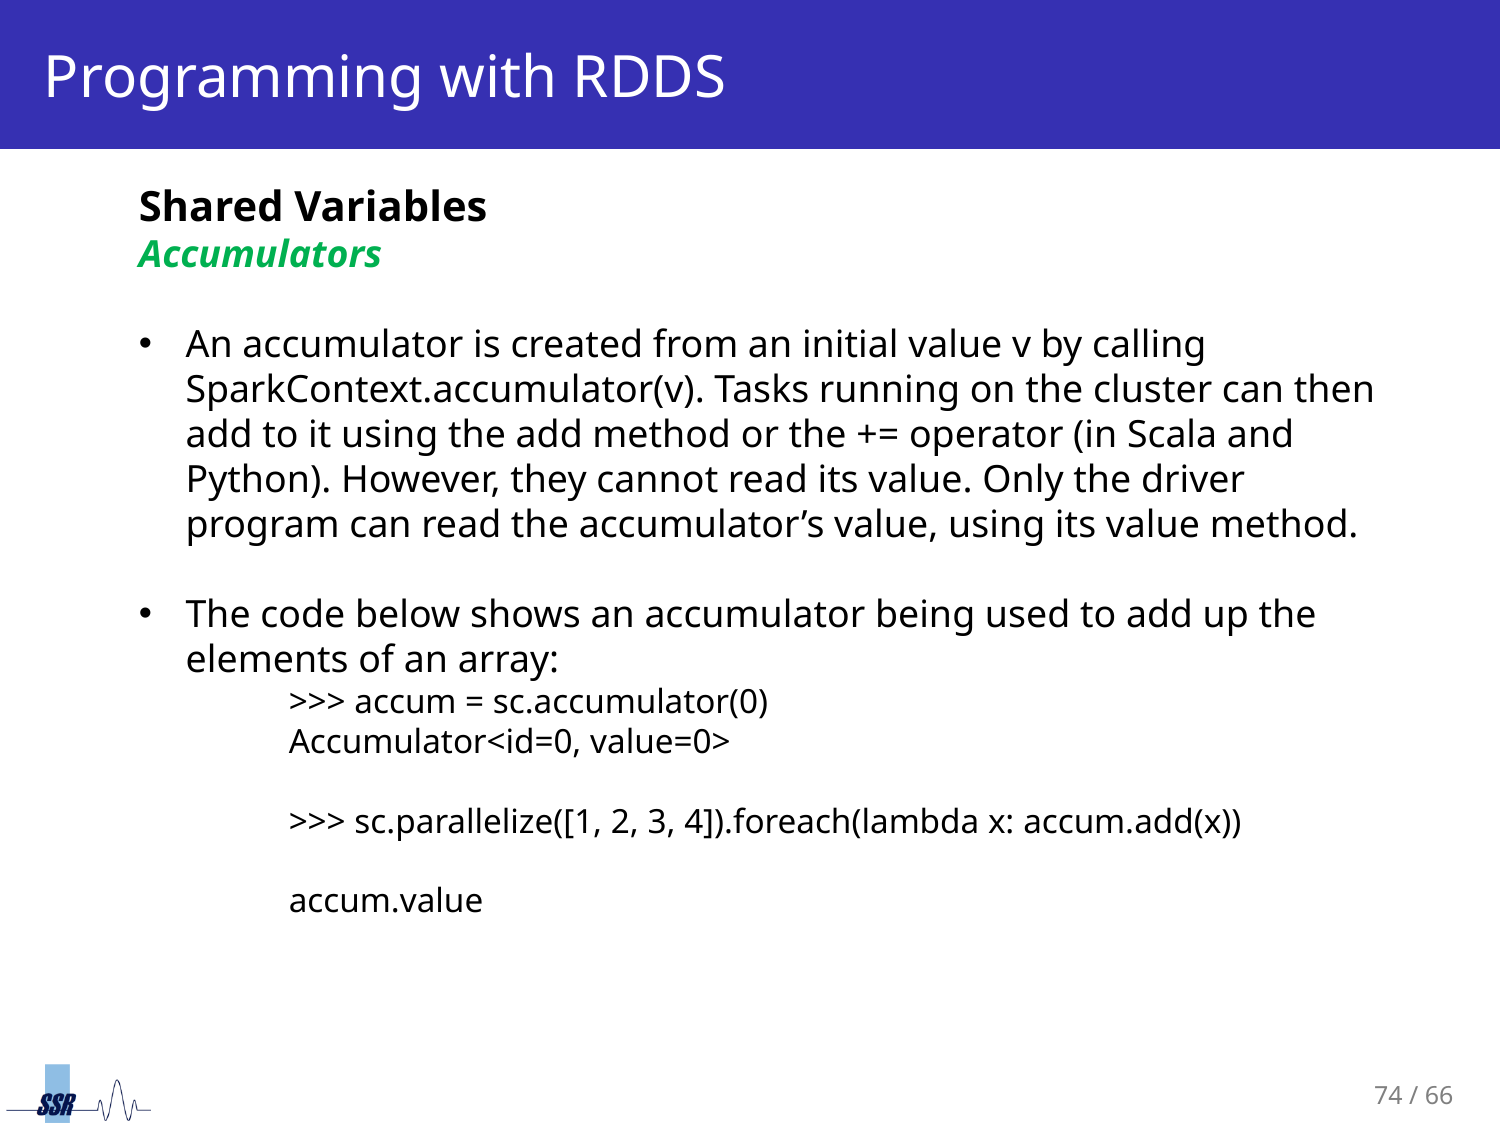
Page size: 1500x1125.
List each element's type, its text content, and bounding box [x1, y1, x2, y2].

picture [1, 1062, 151, 1125]
text_box Shared Variables Accumulators An accumulator is created from an initial value v by calling SparkContext.accumulator(v). Tasks running on the cluster can then add to it using the add method or the += operator (in Scala and Python). However, they cannot read its value. Only the driver program can read the accumulator’s value, using its value method. The code below shows an accumulator being used to add up the elements of an array: >>> accum = sc.accumulator(0) Accumulator<id=0, value=0> >>> sc.parallelize([1, 2, 3, 4]).foreach(lambda x: accum.add(x)) accum.value [123, 172, 1412, 967]
title Programming with RDDS [0, 0, 1500, 151]
